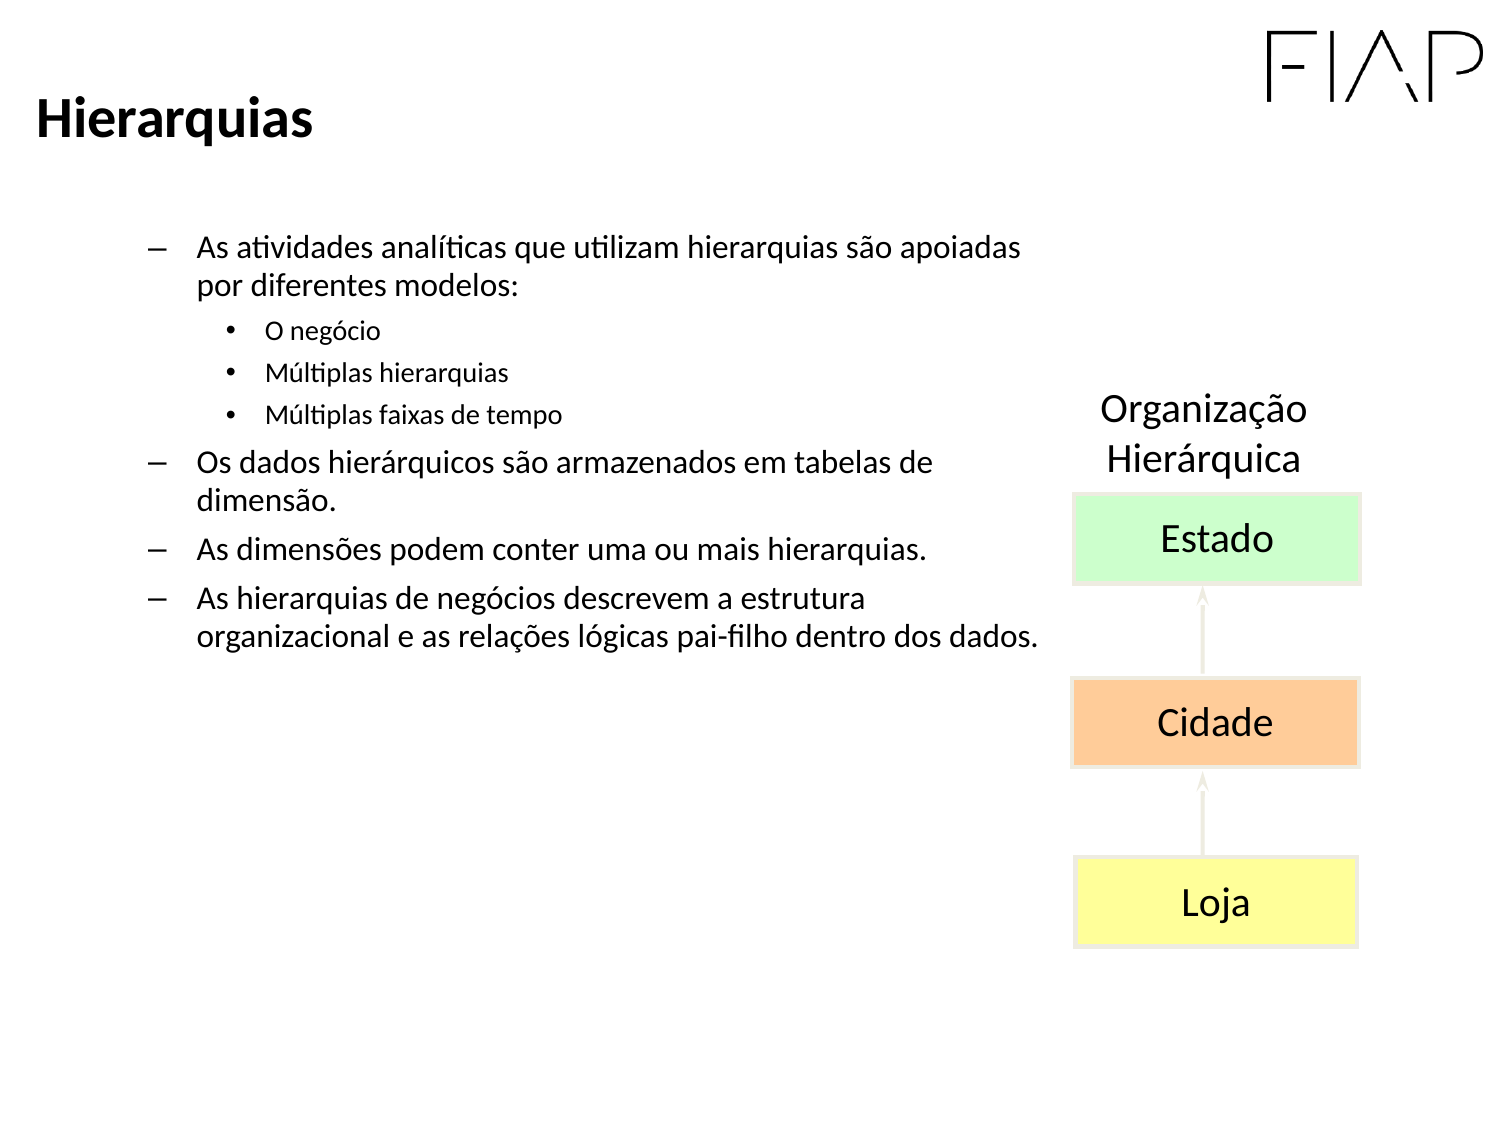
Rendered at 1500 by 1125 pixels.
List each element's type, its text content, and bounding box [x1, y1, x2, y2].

title Hierarquias [21, 51, 1203, 177]
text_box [1062, 373, 1361, 947]
list As atividades analíticas que utilizam hierarquias são apoiadas por diferentes modelos: O negócio Múltiplas hierarquias Múltiplas faixas de tempo Os dados hierárquicos são armazenados em tabelas de dimensão. As dimensões podem conter uma ou mais hierarquias. As hierarquias de negócios descrevem a estrutura organizacional e as relações lógicas pai-filho dentro dos dados. [55, 221, 1070, 678]
picture [1267, 30, 1483, 102]
